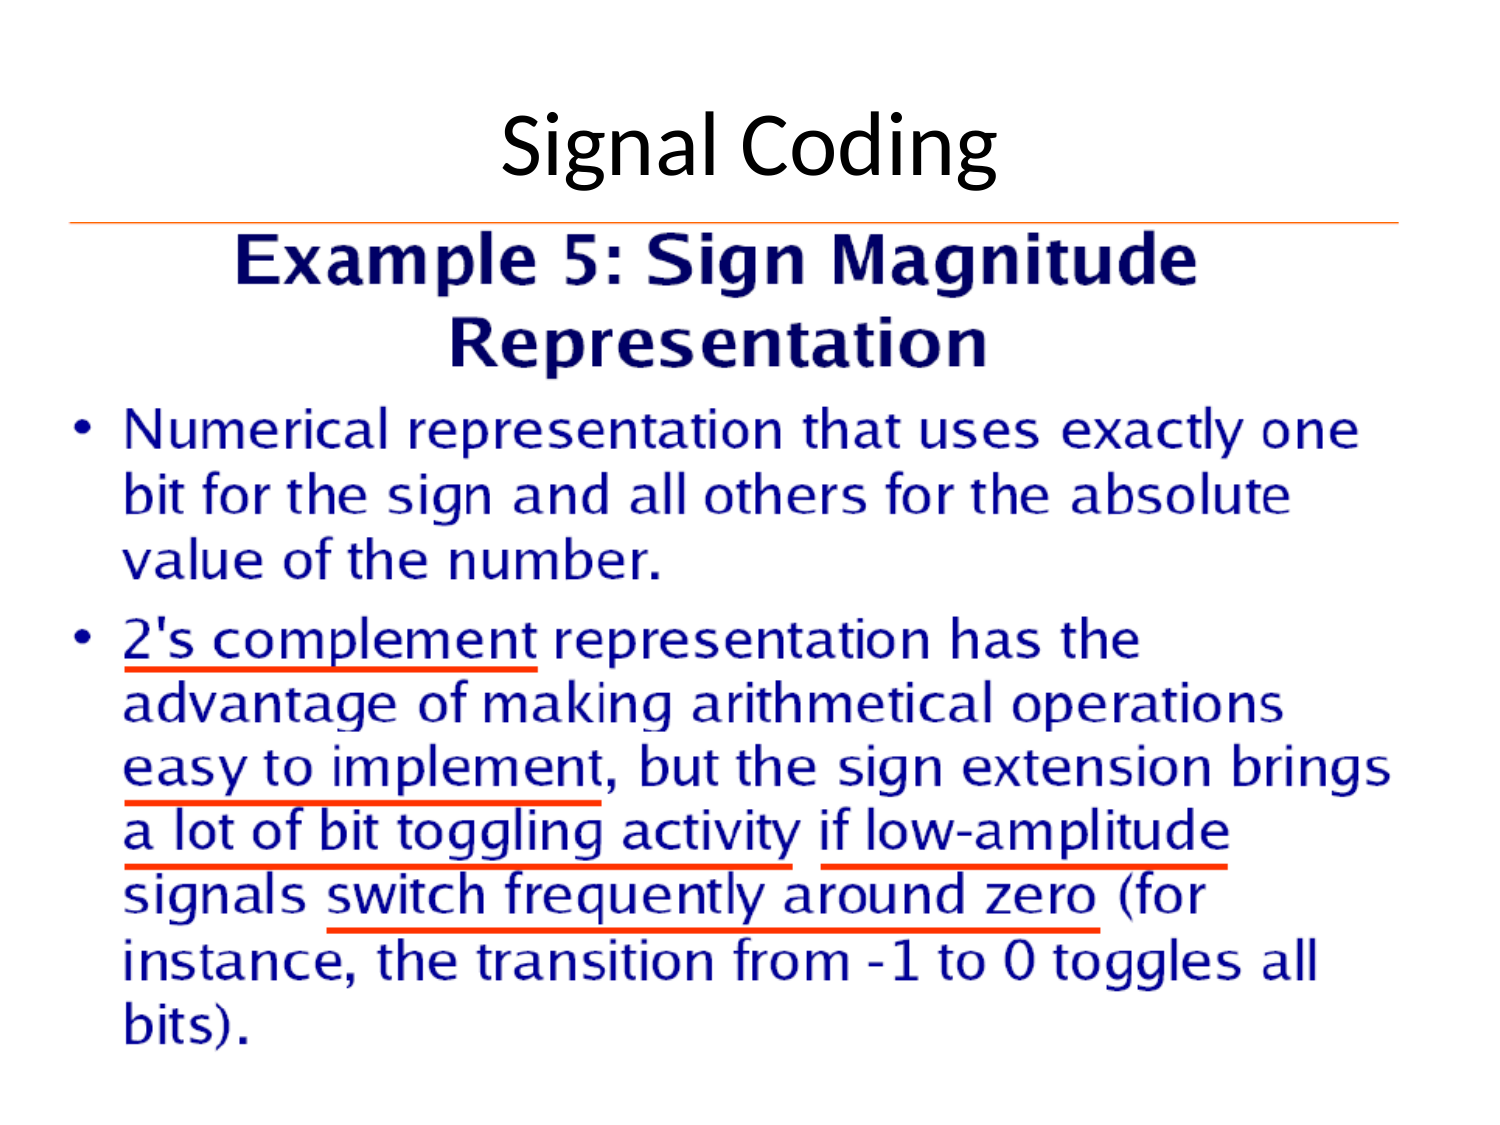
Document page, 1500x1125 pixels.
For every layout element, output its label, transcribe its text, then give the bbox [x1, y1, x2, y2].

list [58, 222, 1413, 1063]
title Signal Coding [75, 45, 1425, 233]
